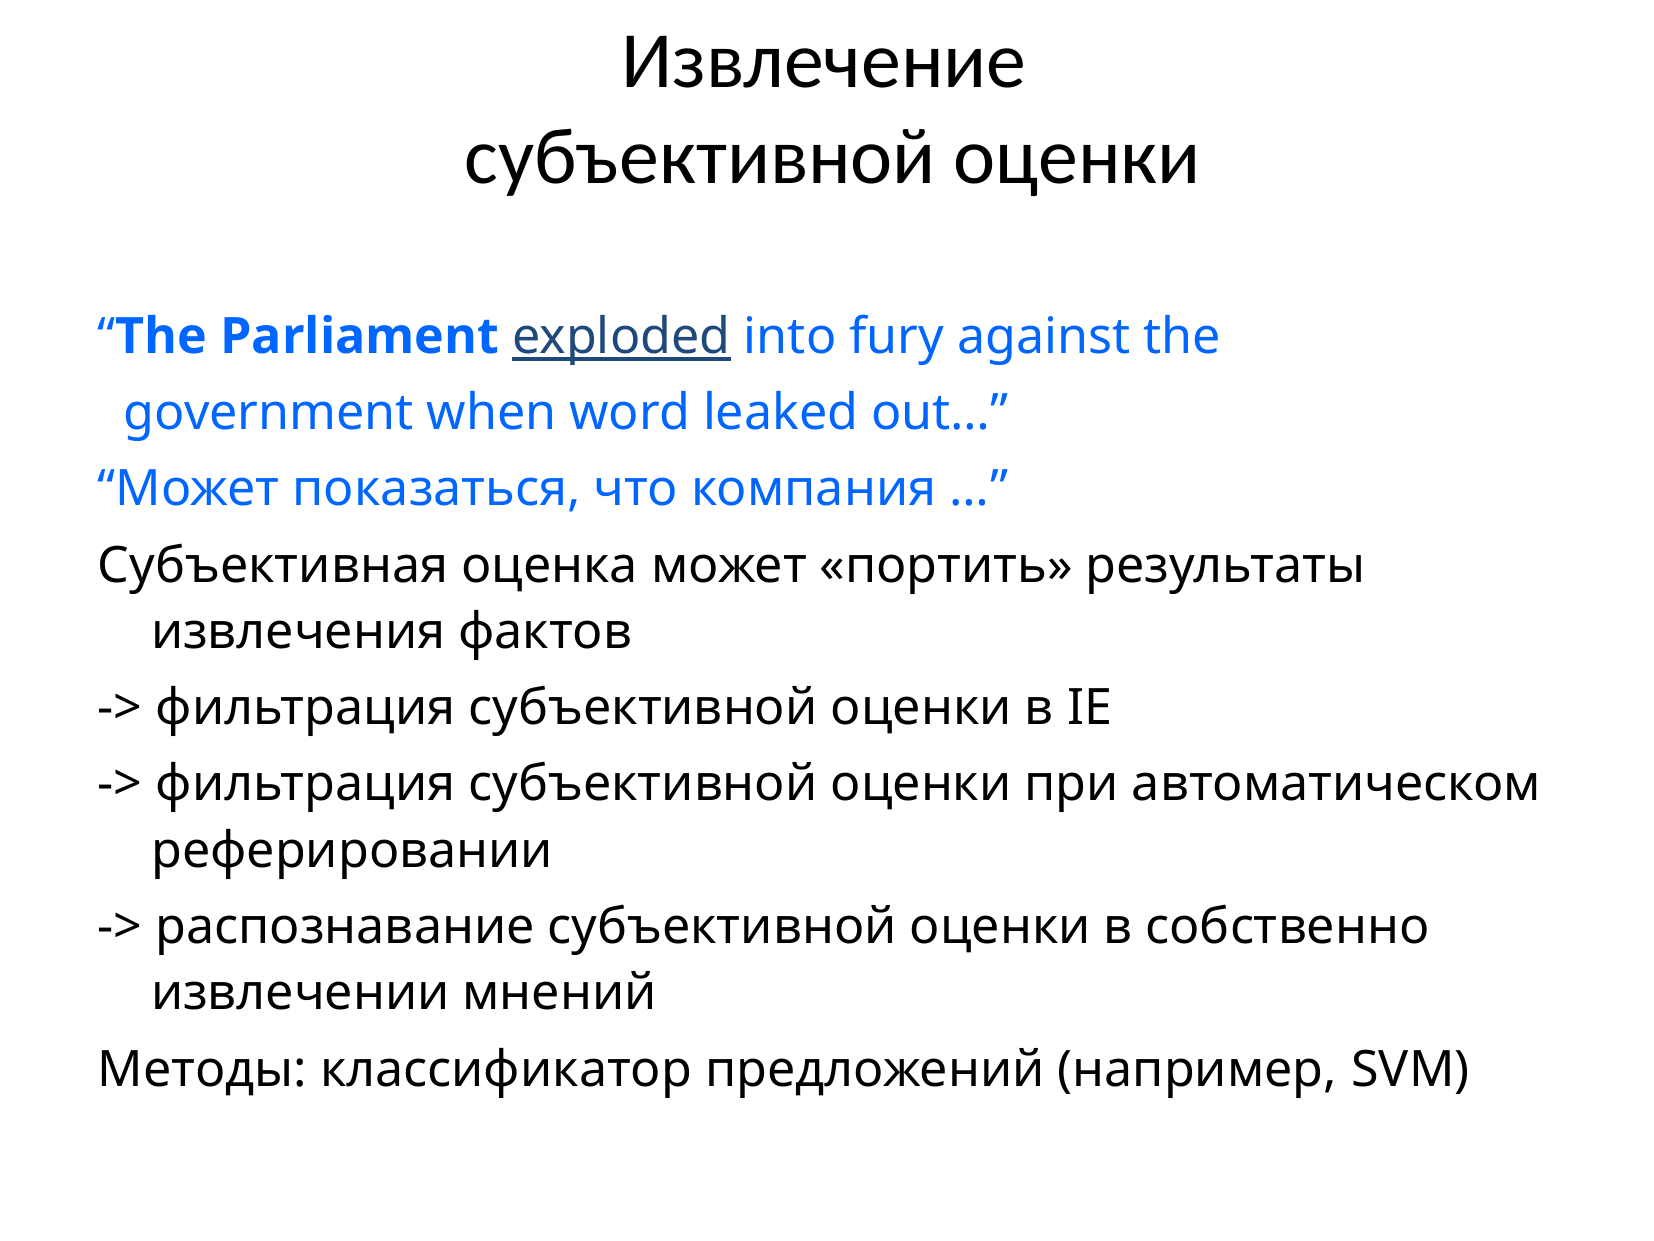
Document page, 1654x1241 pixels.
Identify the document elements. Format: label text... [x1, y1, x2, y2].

list “The Parliament exploded into fury against the government when word leaked out…” “Может показаться, что компания …” Субъективная оценка может «портить» результаты извлечения фактов -> фильтрация субъективной оценки в IE -> фильтрация субъективной оценки при автоматическом реферировании -> распознавание субъективной оценки в собственно извлечении мнений Методы: классификатор предложений (например, SVM) [82, 289, 1571, 1108]
title Извлечение субъективной оценки [88, 0, 1578, 207]
